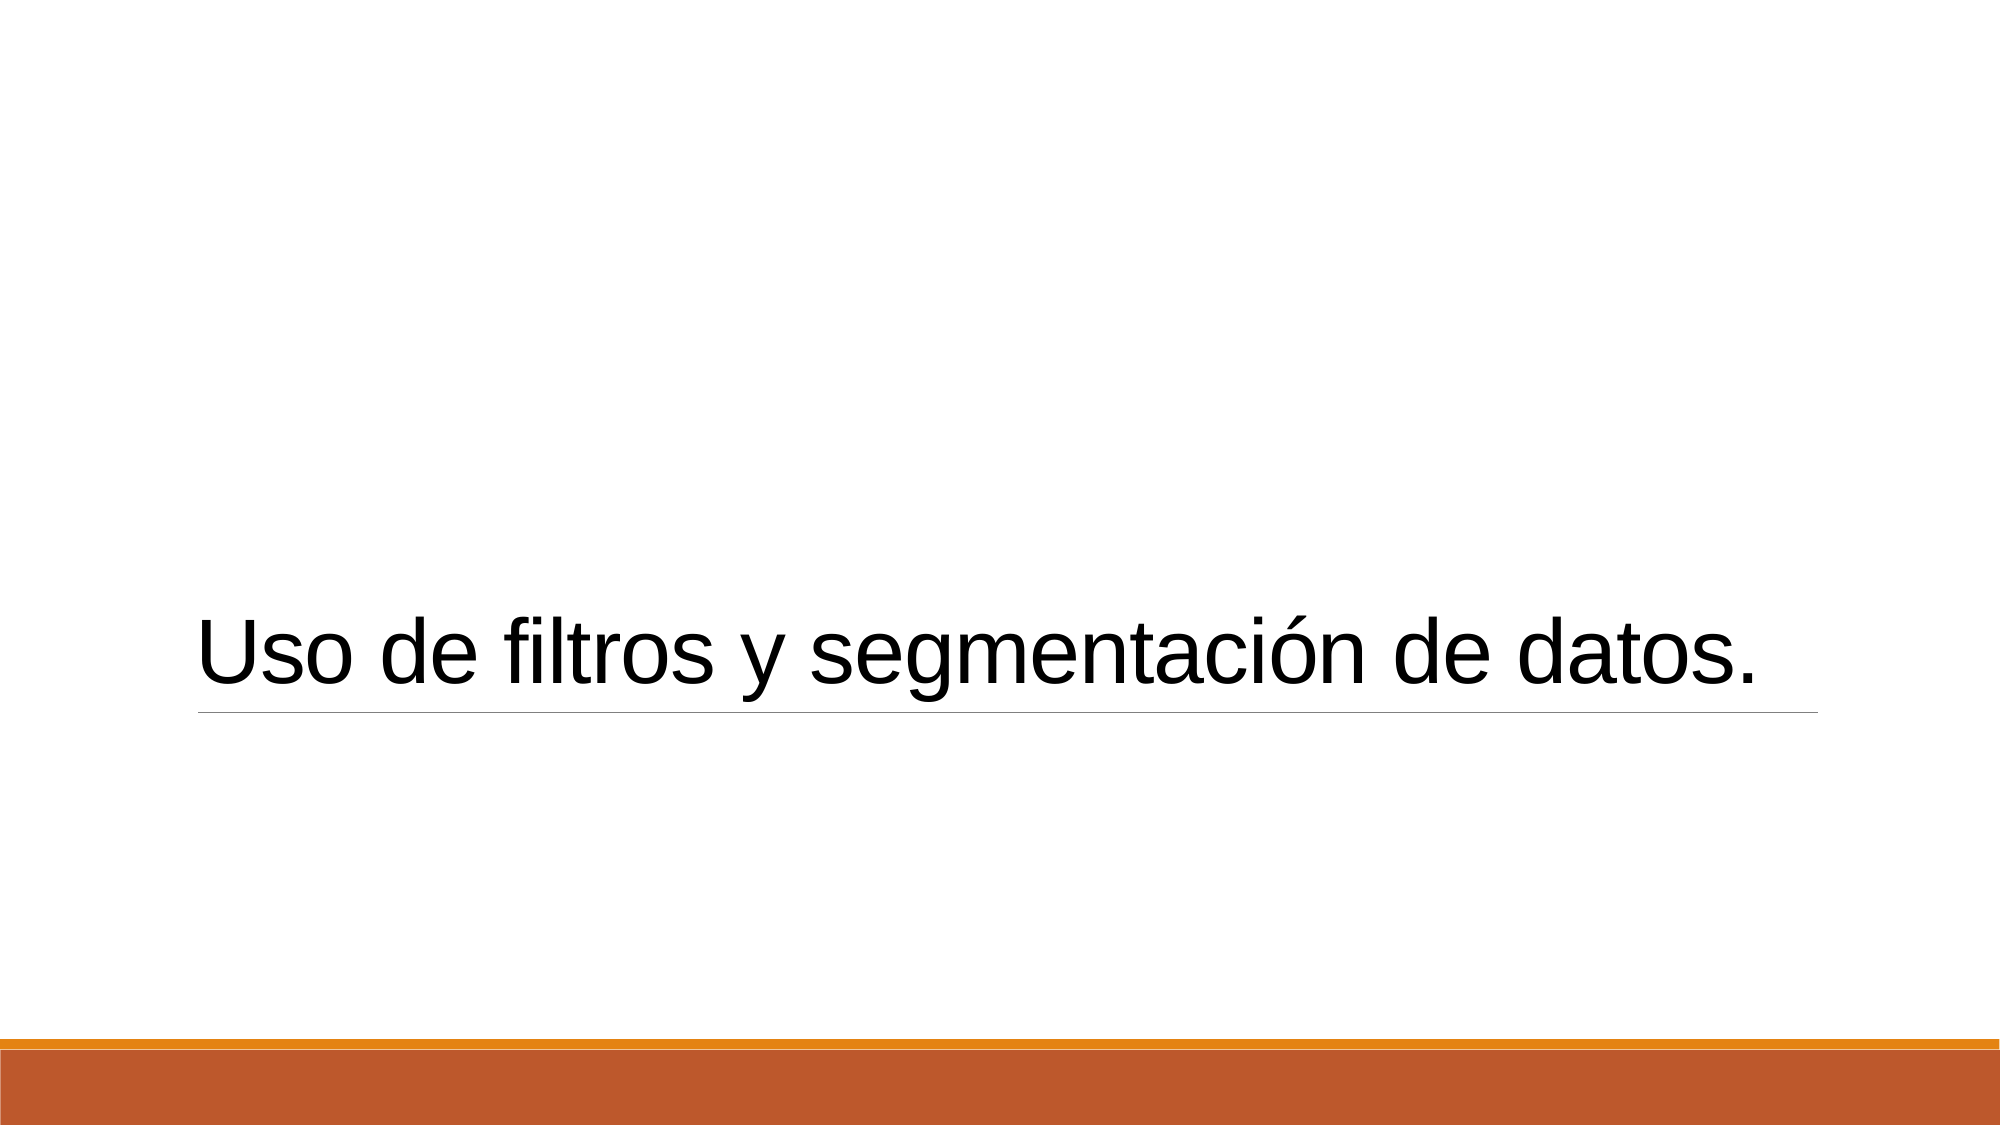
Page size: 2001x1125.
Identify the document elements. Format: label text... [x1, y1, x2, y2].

title Uso de filtros y segmentación de datos. [180, 124, 1830, 710]
